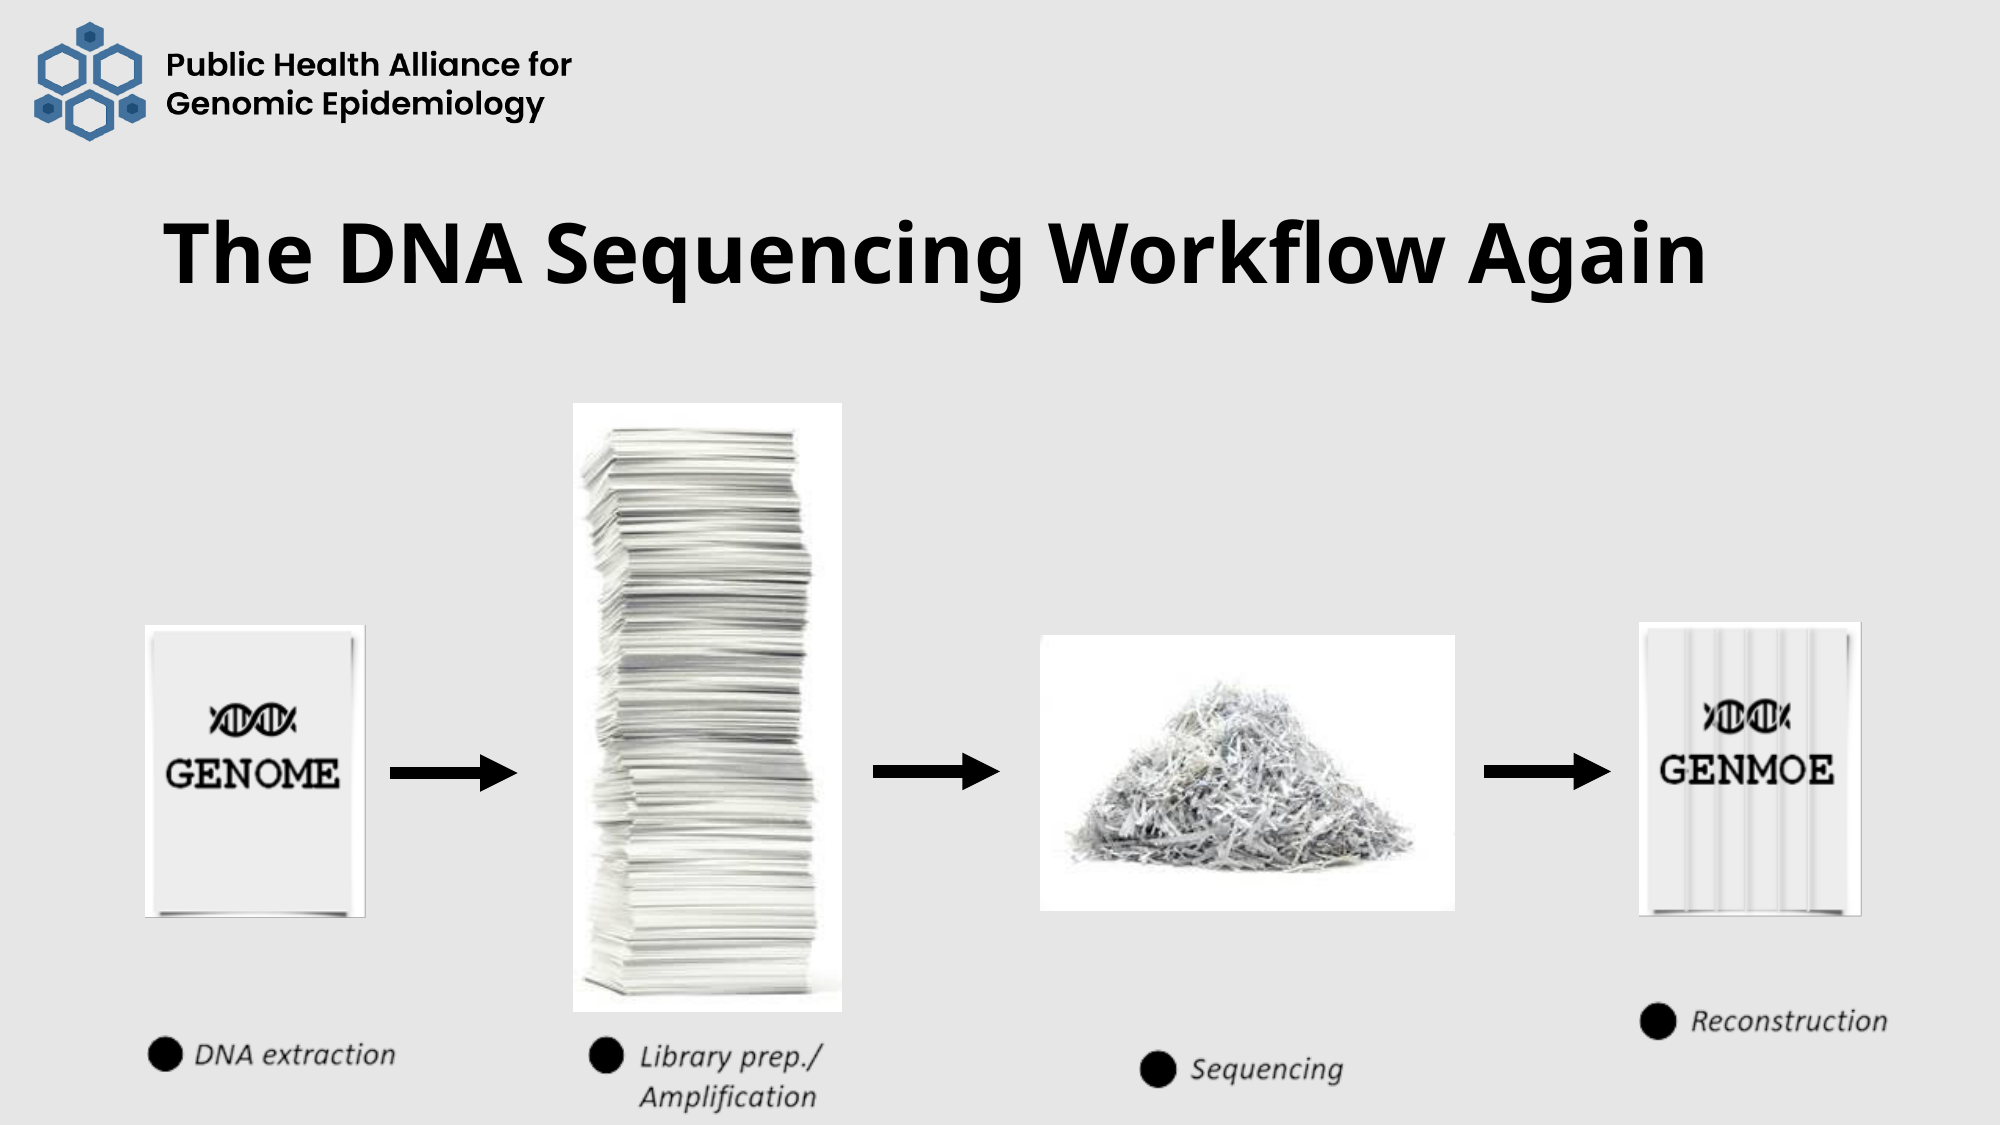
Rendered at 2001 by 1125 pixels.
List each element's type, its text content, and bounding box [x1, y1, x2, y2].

picture [1139, 1042, 1362, 1101]
title The DNA Sequencing Workflow Again [147, 148, 1873, 366]
picture [32, 19, 588, 144]
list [145, 625, 369, 921]
picture [1638, 622, 1863, 921]
picture [588, 1028, 840, 1125]
picture [1638, 994, 1907, 1053]
picture [1040, 635, 1455, 911]
picture [573, 403, 842, 1012]
picture [147, 1028, 415, 1087]
